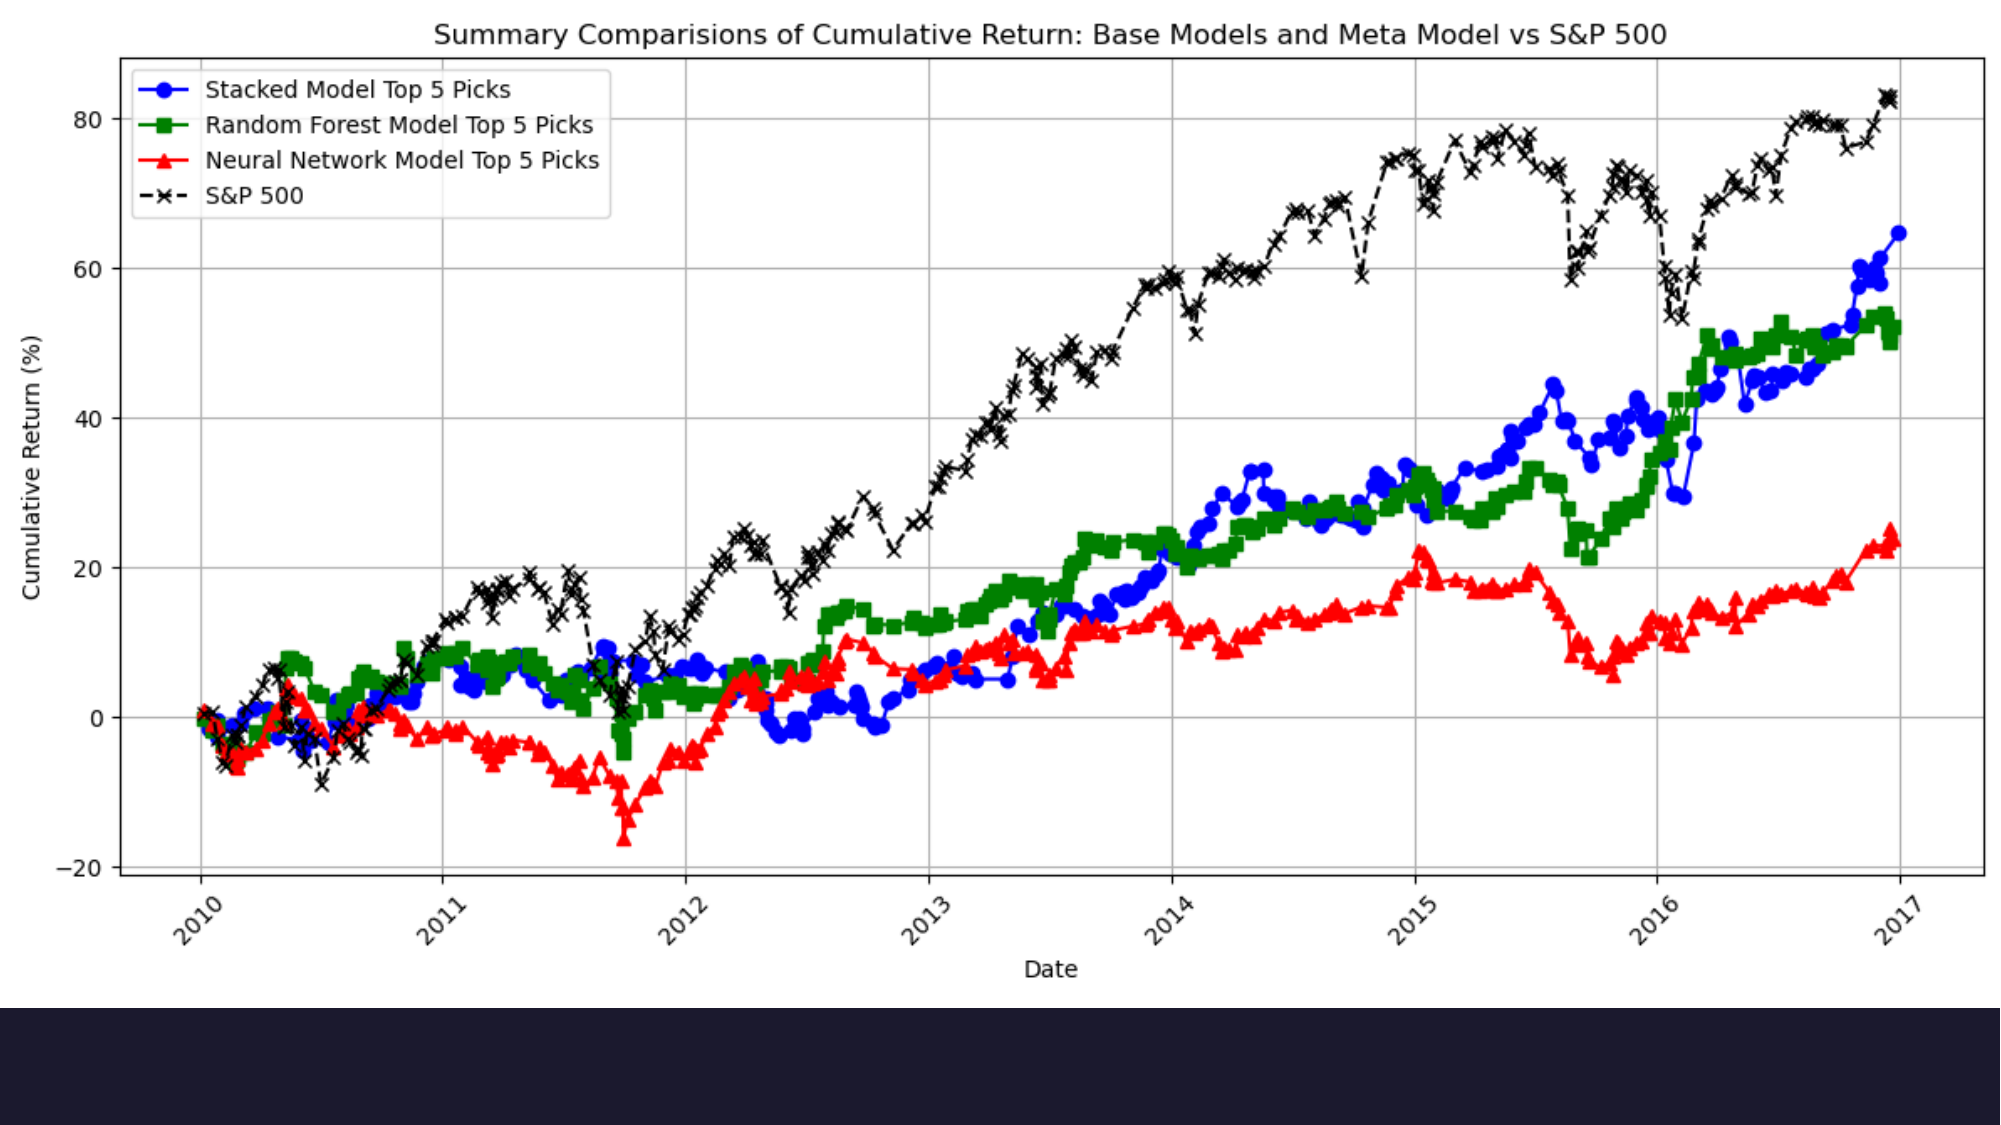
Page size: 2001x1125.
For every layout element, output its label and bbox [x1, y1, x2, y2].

picture [0, 0, 2000, 1010]
